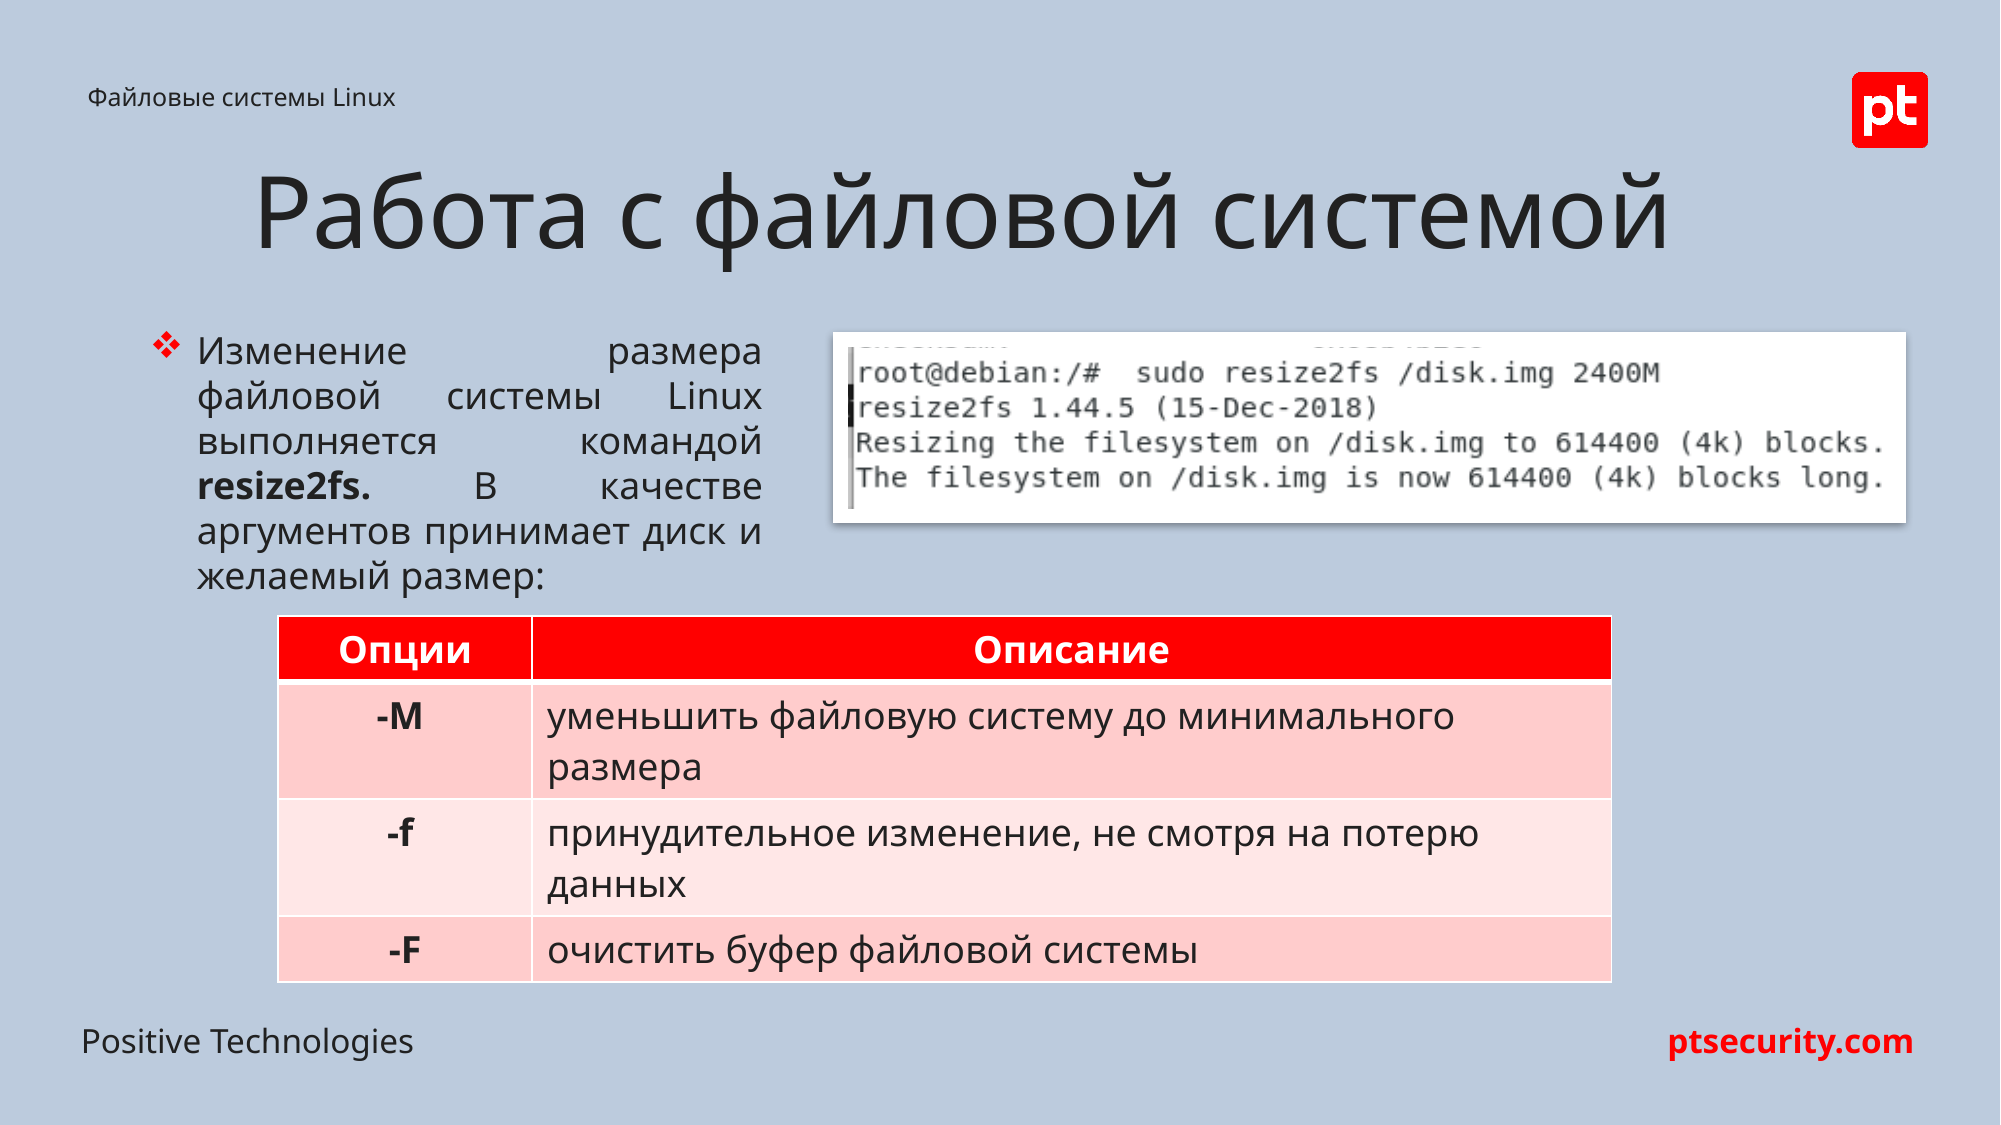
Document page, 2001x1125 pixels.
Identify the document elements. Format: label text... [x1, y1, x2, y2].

table_cell -f [279, 800, 531, 915]
table_cell уменьшить файловую систему до минимального размера [533, 685, 1611, 798]
picture [1852, 72, 1928, 148]
table_cell -F [279, 917, 531, 981]
table_header Описание [533, 617, 1611, 679]
table_cell очистить буфер файловой системы [533, 917, 1611, 981]
table_header Опции [279, 617, 531, 679]
text_box Изменение размера файловой системы Linux выполняется командой resize2fs. В качестве аргументов принимает диск и желаемый размер: [135, 319, 778, 605]
list Файловые системы Linux [72, 74, 1623, 135]
table_cell -M [279, 685, 531, 798]
table_cell принудительное изменение, не смотря на потерю данных [533, 800, 1611, 915]
picture [847, 346, 1892, 509]
text_box Работа с файловой системой [237, 123, 1699, 258]
